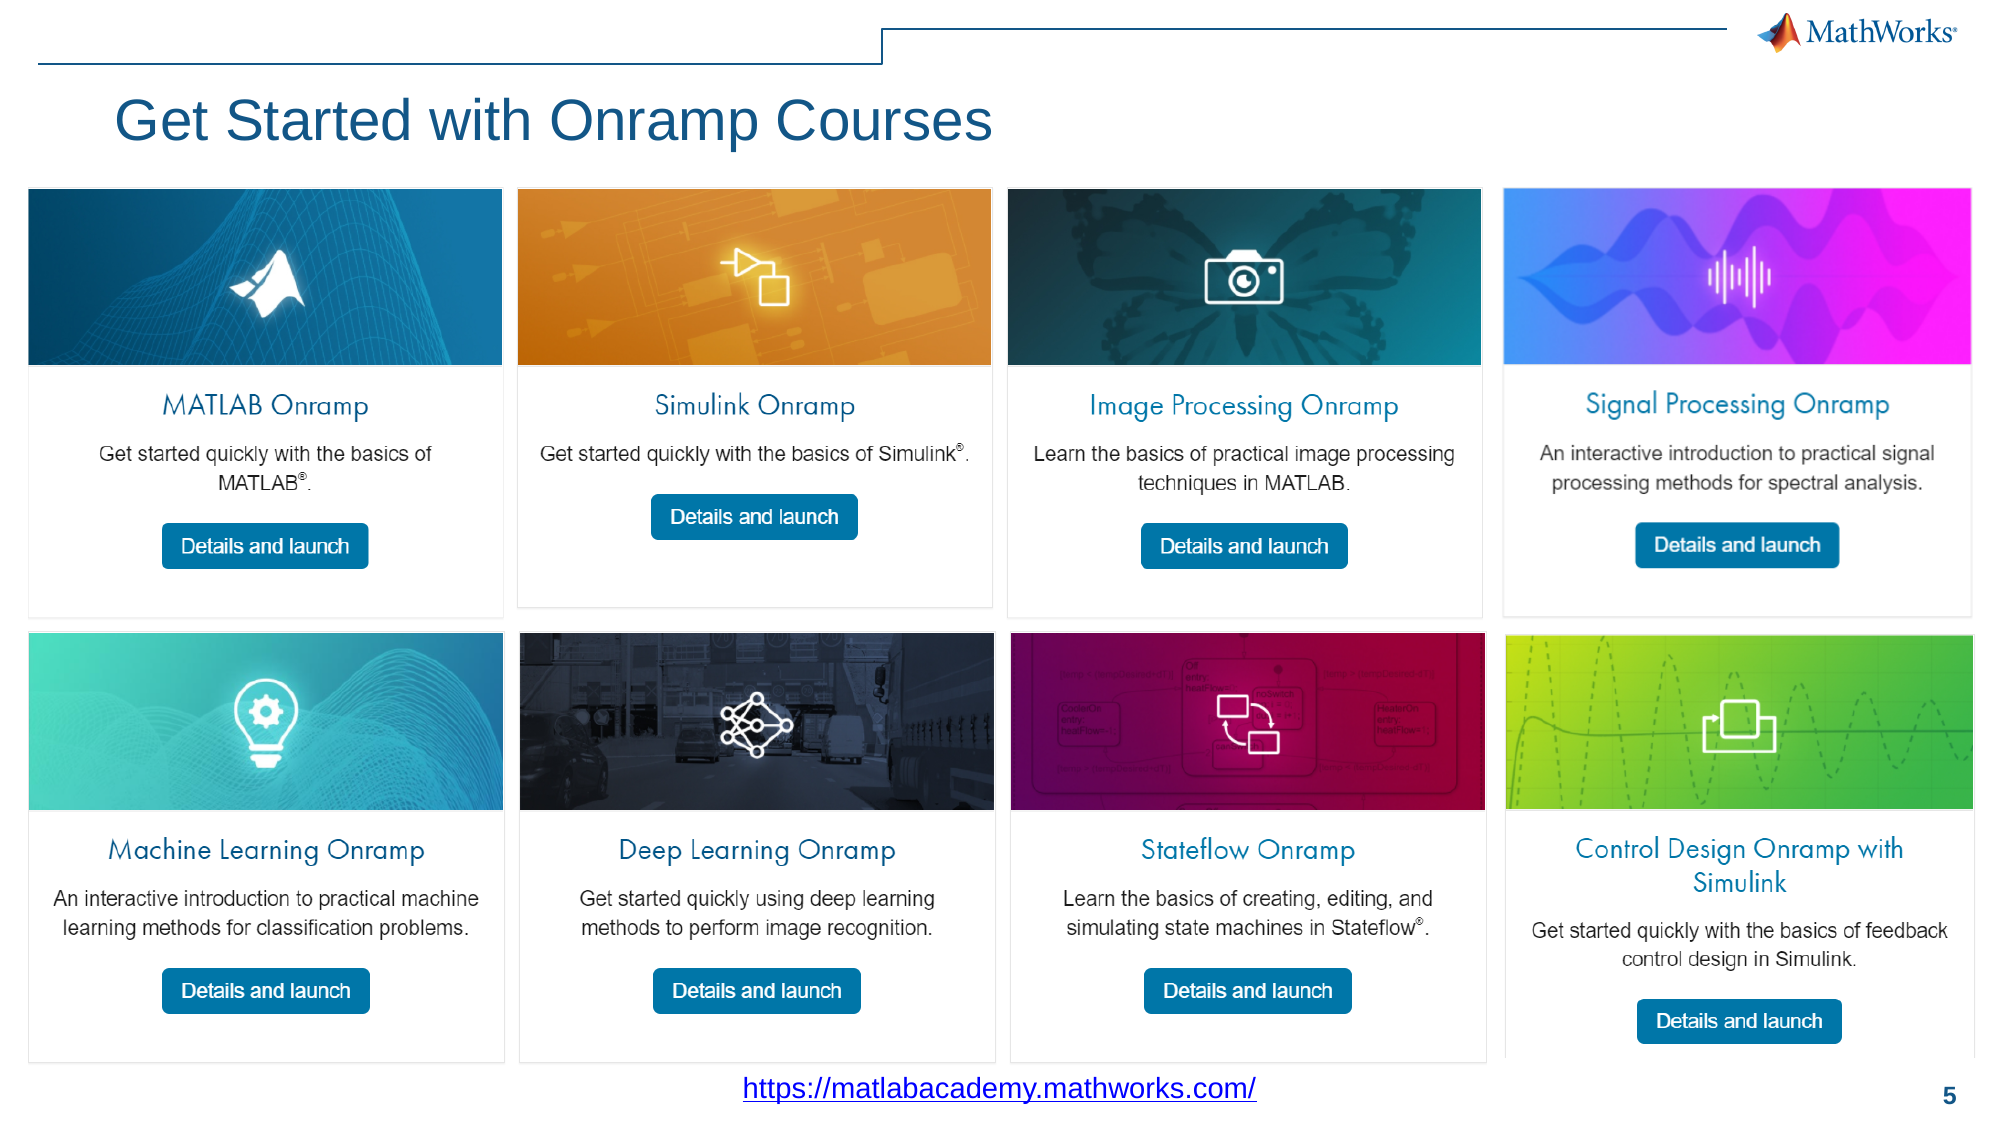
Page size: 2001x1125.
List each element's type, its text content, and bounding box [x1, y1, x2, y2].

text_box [18, 179, 1982, 1071]
title Get Started with Onramp Courses [99, 75, 1867, 178]
text_box https://matlabacademy.mathworks.com/ [727, 1082, 1272, 1113]
picture [1751, 3, 1970, 63]
